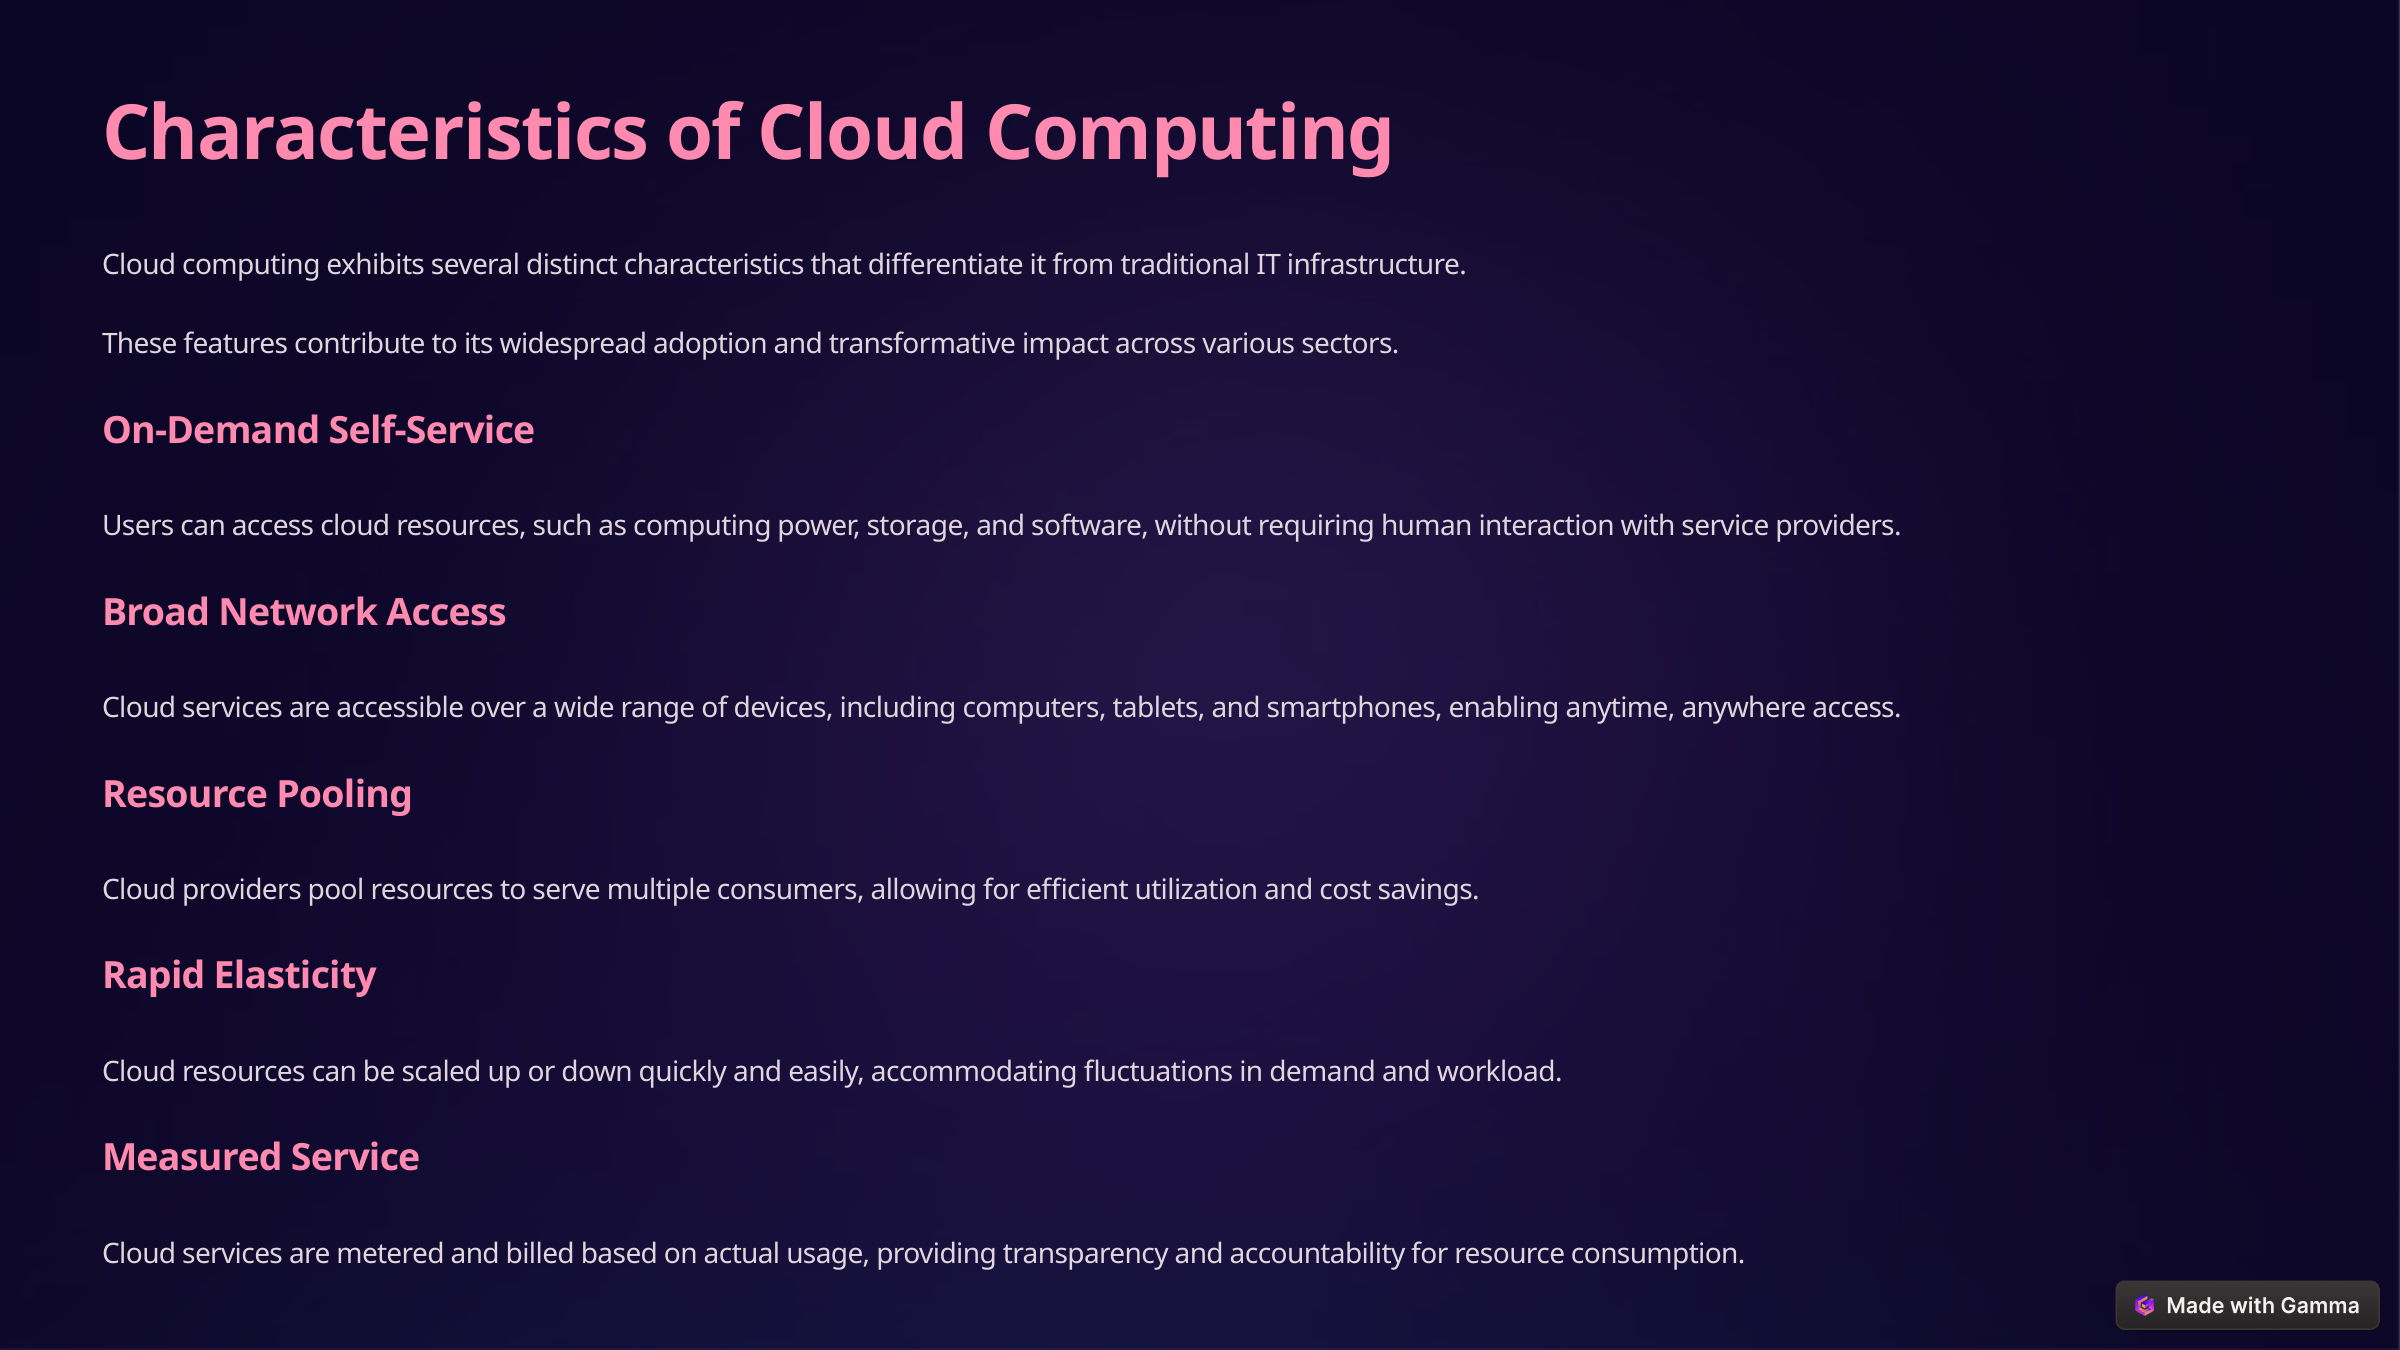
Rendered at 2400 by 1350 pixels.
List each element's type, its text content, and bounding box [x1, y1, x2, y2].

text_box Measured Service [102, 1131, 485, 1180]
text_box Cloud services are accessible over a wide range of devices, including computers, tablets, and smartphones, enabling anytime, anywhere access. [102, 677, 2298, 724]
picture [2106, 1271, 2389, 1339]
text_box These features contribute to its widespread adoption and transformative impact across various sectors. [102, 313, 2298, 361]
text_box Rapid Elasticity [102, 949, 485, 998]
text_box Broad Network Access [102, 585, 485, 634]
text_box Cloud providers pool resources to serve multiple consumers, allowing for efficient utilization and cost savings. [102, 859, 2298, 906]
text_box Cloud services are metered and billed based on actual usage, providing transparency and accountability for resource consumption. [102, 1222, 2298, 1270]
text_box Resource Pooling [102, 767, 485, 816]
text_box Cloud computing exhibits several distinct characteristics that differentiate it from traditional IT infrastructure. [102, 234, 2298, 281]
text_box Users can access cloud resources, such as computing power, storage, and software, without requiring human interaction with service providers. [102, 495, 2298, 543]
text_box Cloud resources can be scaled up or down quickly and easily, accommodating fluctuations in demand and workload. [102, 1041, 2298, 1088]
text_box On-Demand Self-Service [101, 403, 517, 452]
text_box Characteristics of Cloud Computing [102, 80, 1311, 176]
